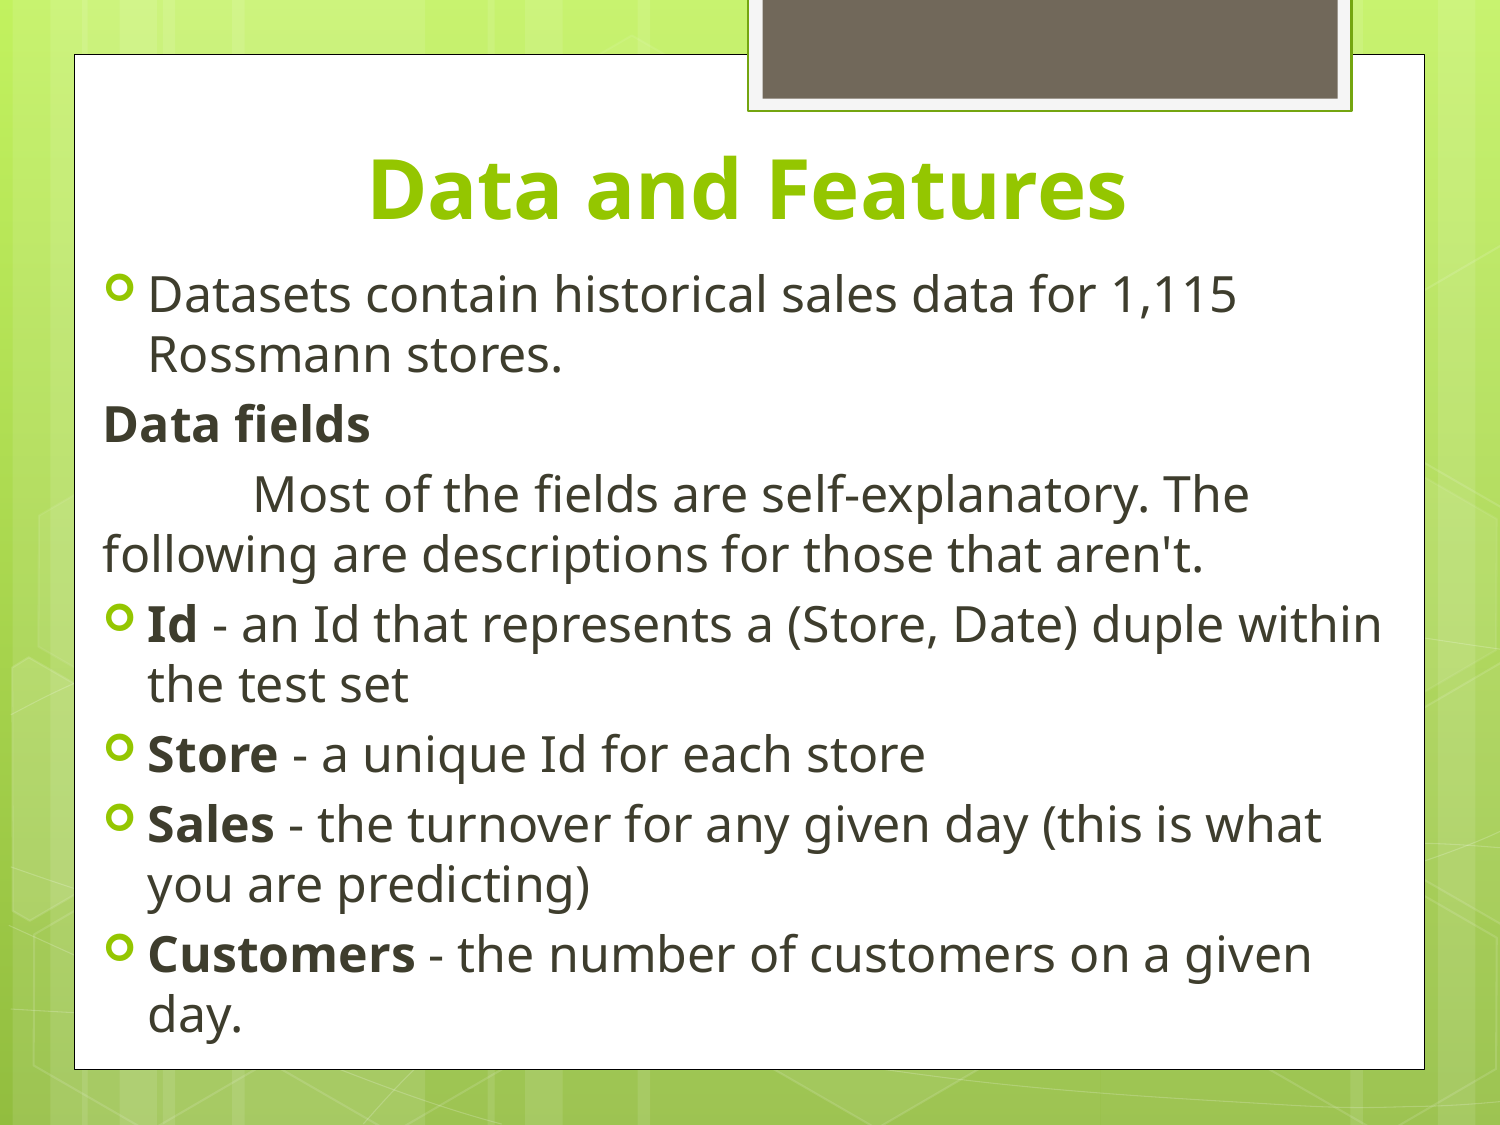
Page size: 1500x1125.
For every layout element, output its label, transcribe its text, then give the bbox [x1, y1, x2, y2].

list Datasets contain historical sales data for 1,115 Rossmann stores. Data fields Most of the fields are self-explanatory. The following are descriptions for those that aren't. Id - an Id that represents a (Store, Date) duple within the test set Store - a unique Id for each store Sales - the turnover for any given day (this is what you are predicting) Customers - the number of customers on a given day. [76, 255, 1424, 1071]
title Data and Features [171, 113, 1324, 244]
